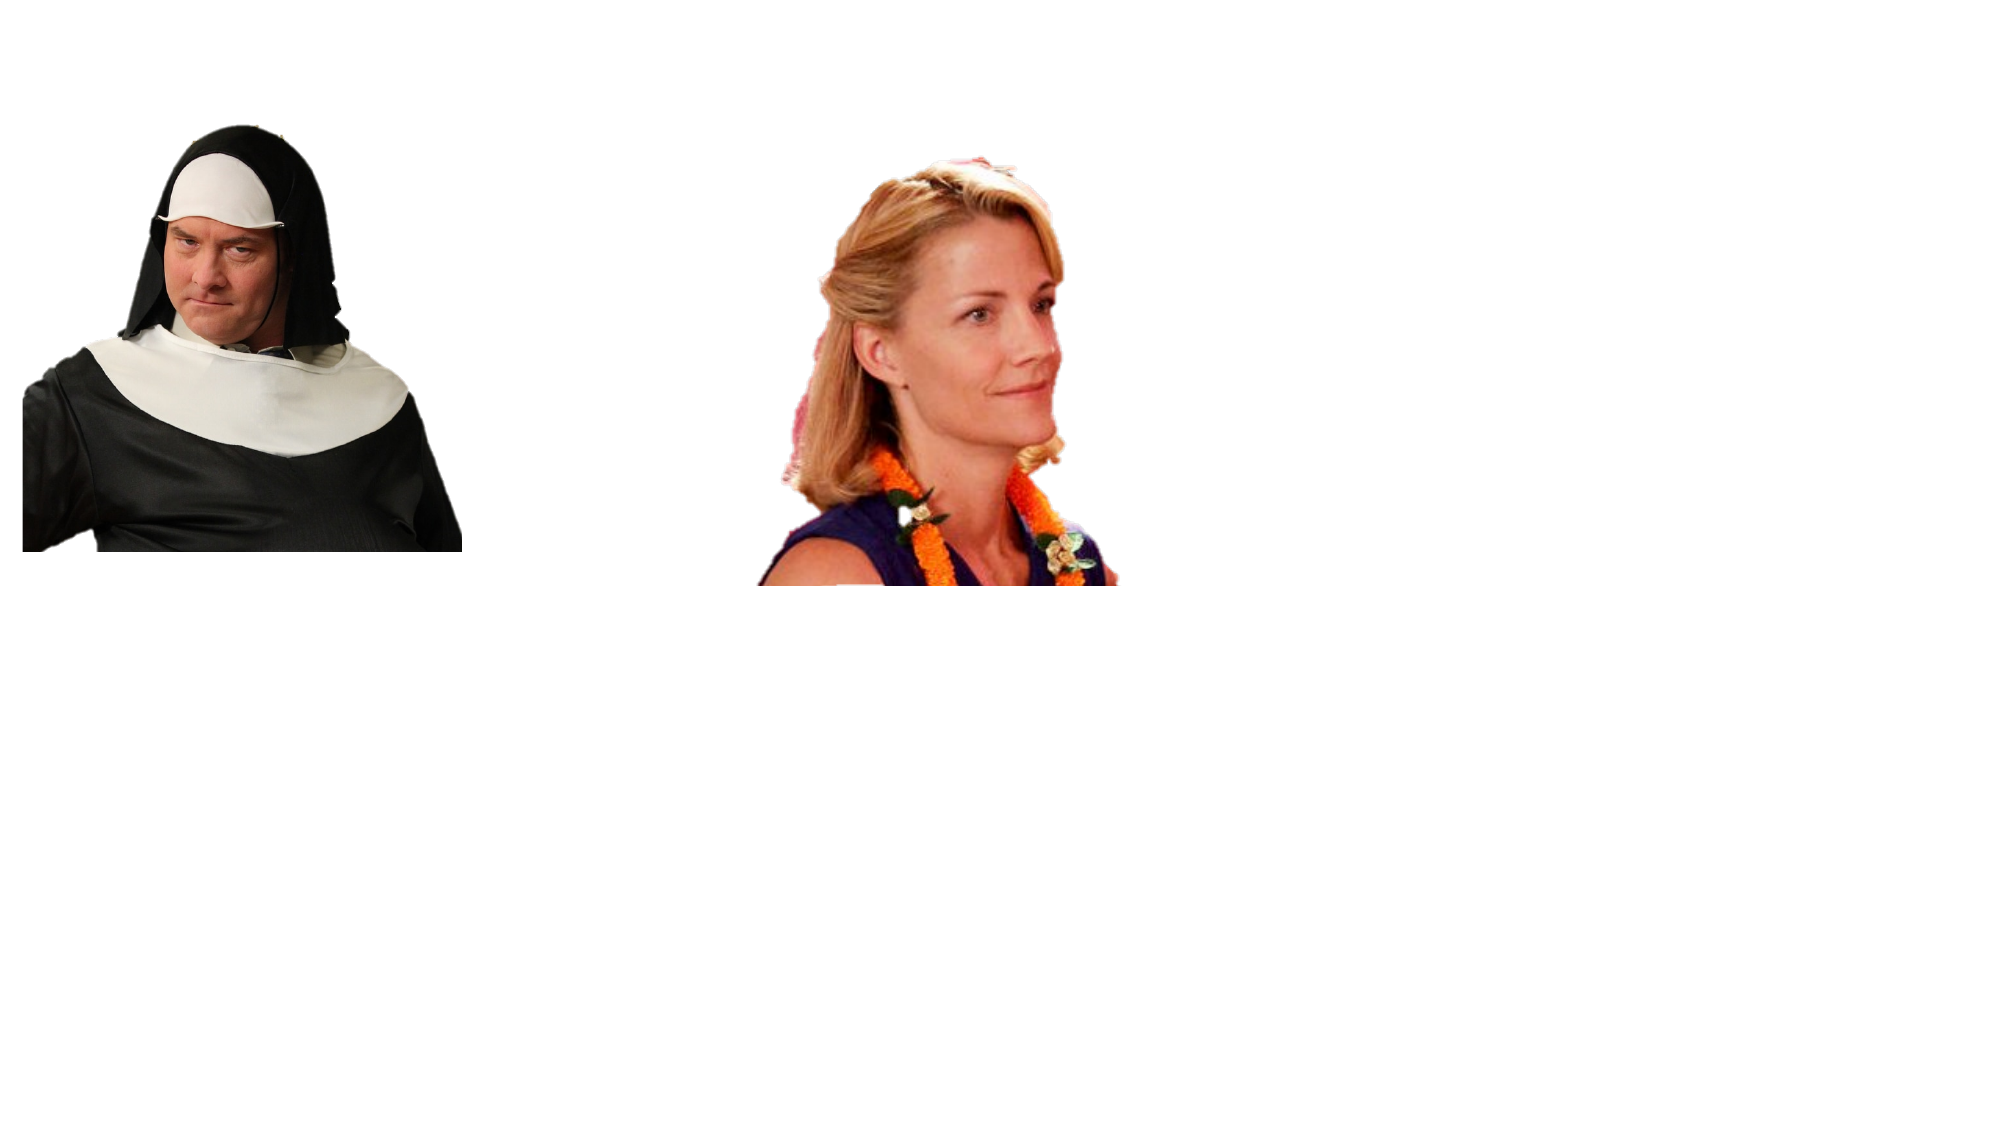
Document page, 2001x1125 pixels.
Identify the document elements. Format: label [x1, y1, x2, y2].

picture [22, 112, 462, 552]
picture [726, 133, 1179, 586]
